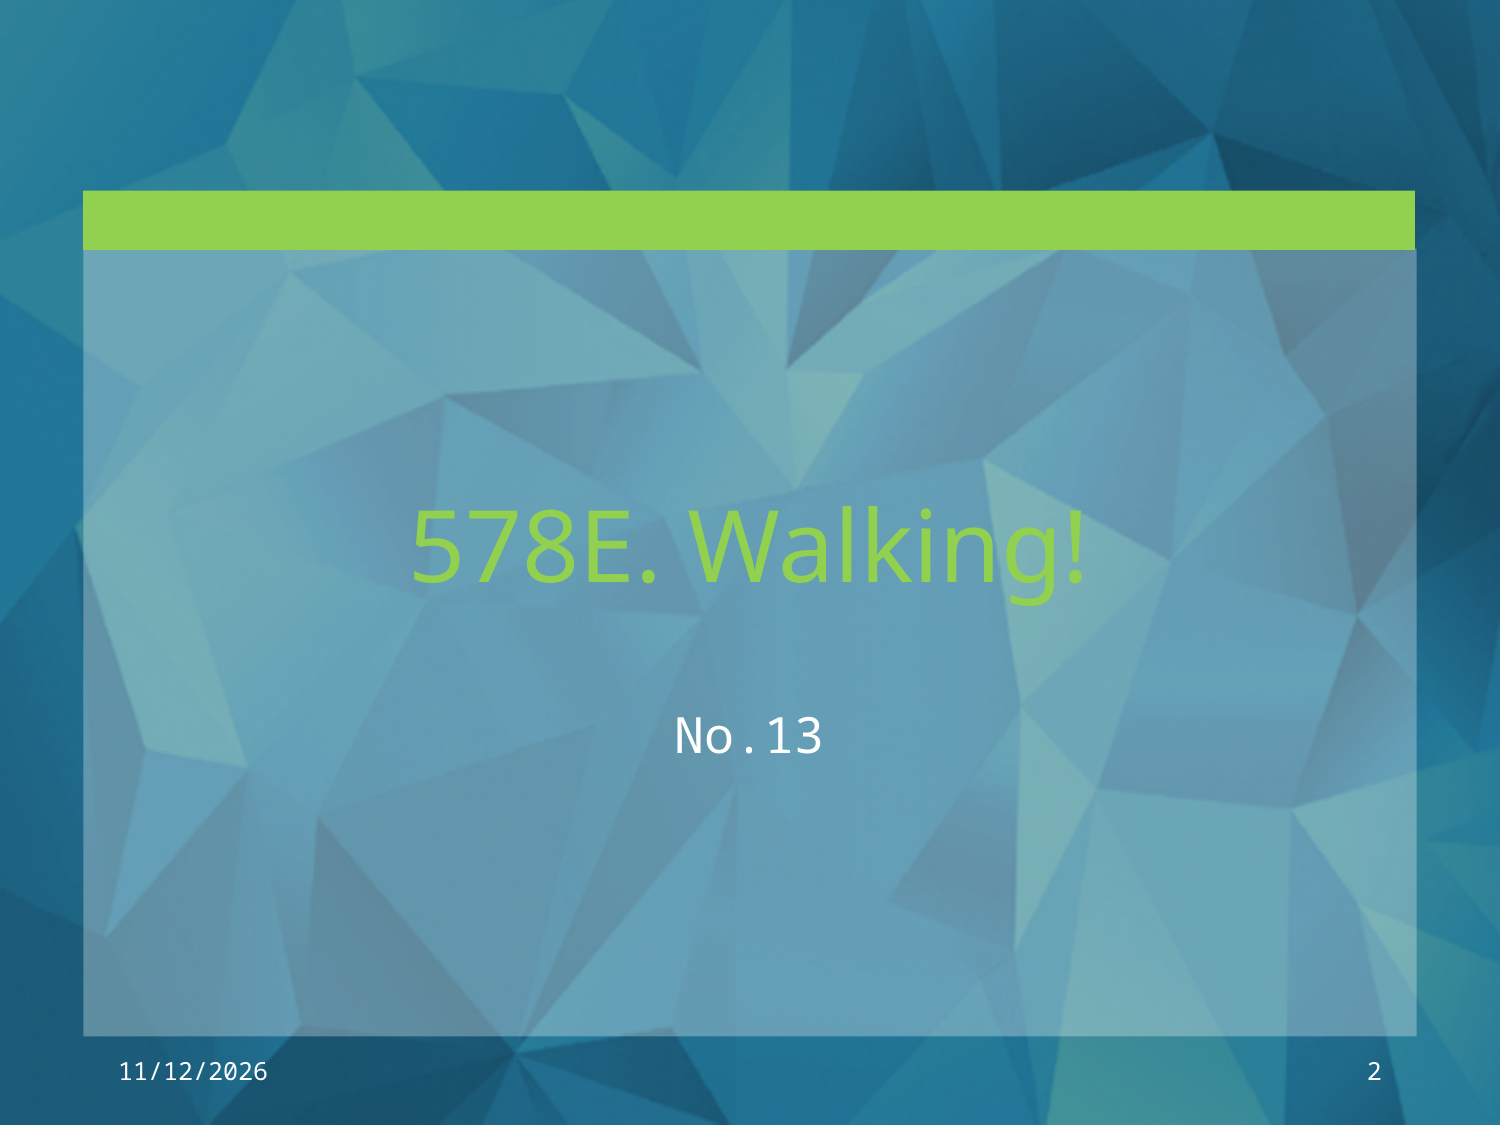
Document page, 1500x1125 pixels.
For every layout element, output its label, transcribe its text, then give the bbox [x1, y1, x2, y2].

picture [0, 0, 1500, 1125]
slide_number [103, 1042, 441, 1103]
title 627F. Island Puzzle [83, 248, 1417, 1037]
list No.13 [102, 702, 1397, 791]
slide_number 2 [1059, 1042, 1397, 1103]
title 578E. Walking! [102, 302, 1397, 612]
